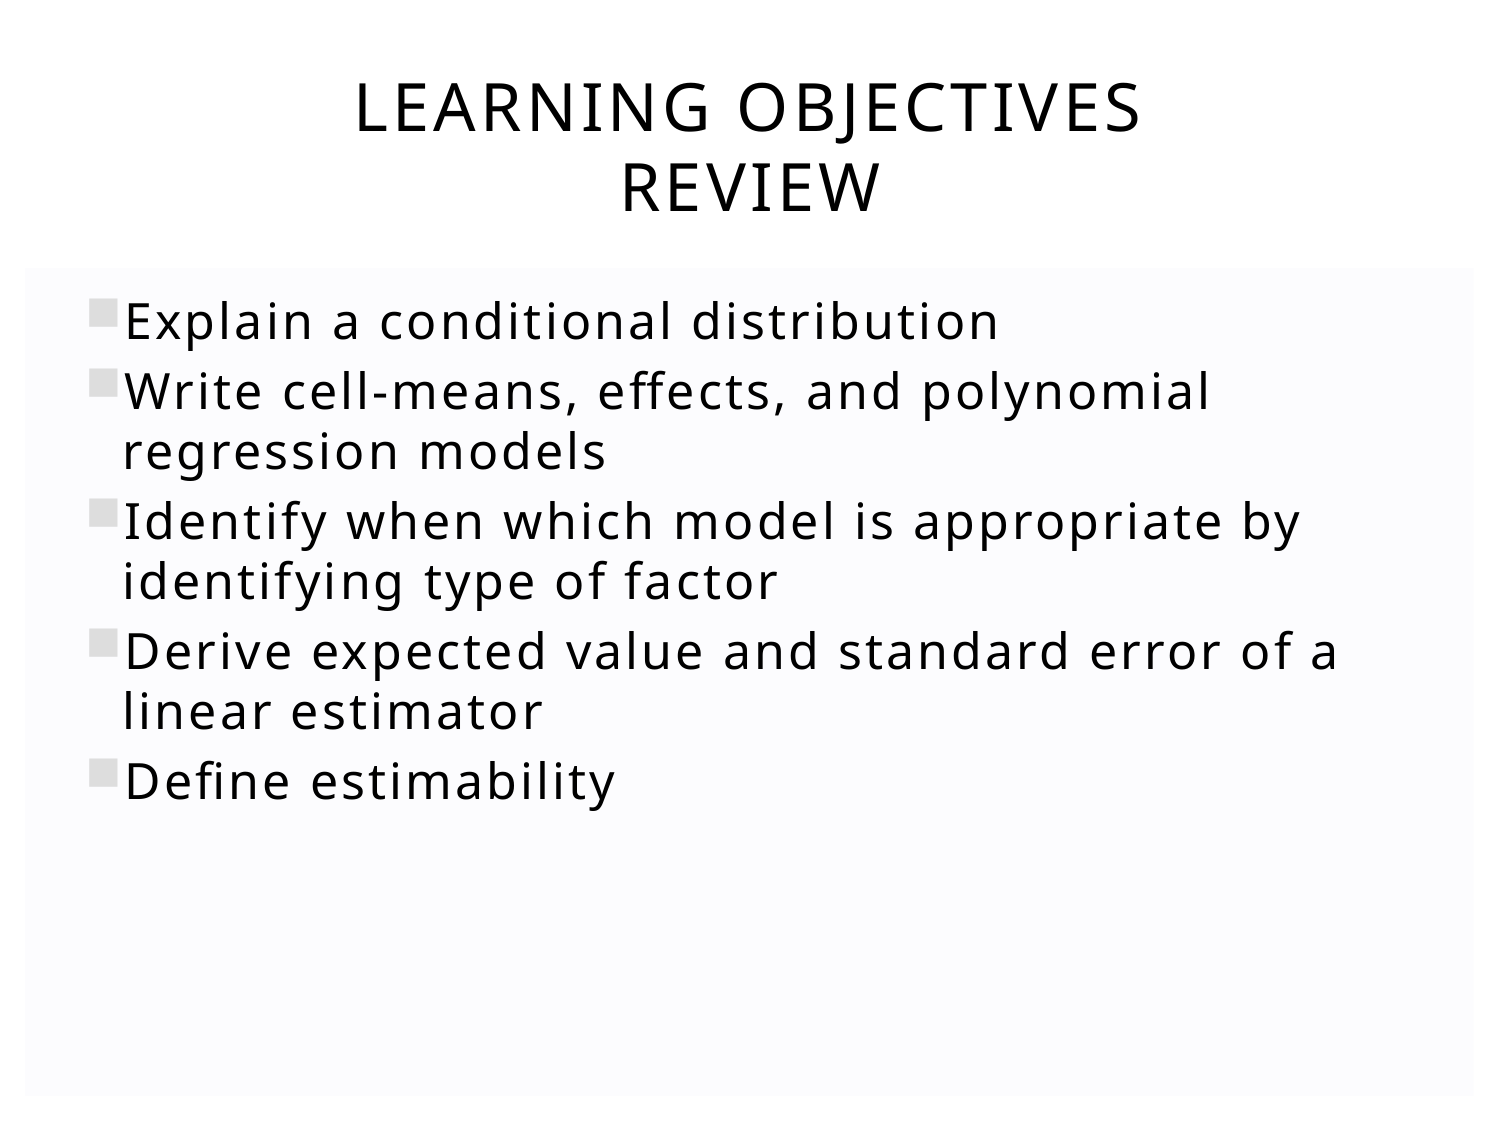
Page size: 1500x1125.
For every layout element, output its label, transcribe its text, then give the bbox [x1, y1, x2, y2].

list Explain a conditional distribution Write cell-means, effects, and polynomial regression models Identify when which model is appropriate by identifying type of factor Derive expected value and standard error of a linear estimator Define estimability [62, 281, 1442, 1125]
title Learning objectives Review [62, 58, 1438, 232]
